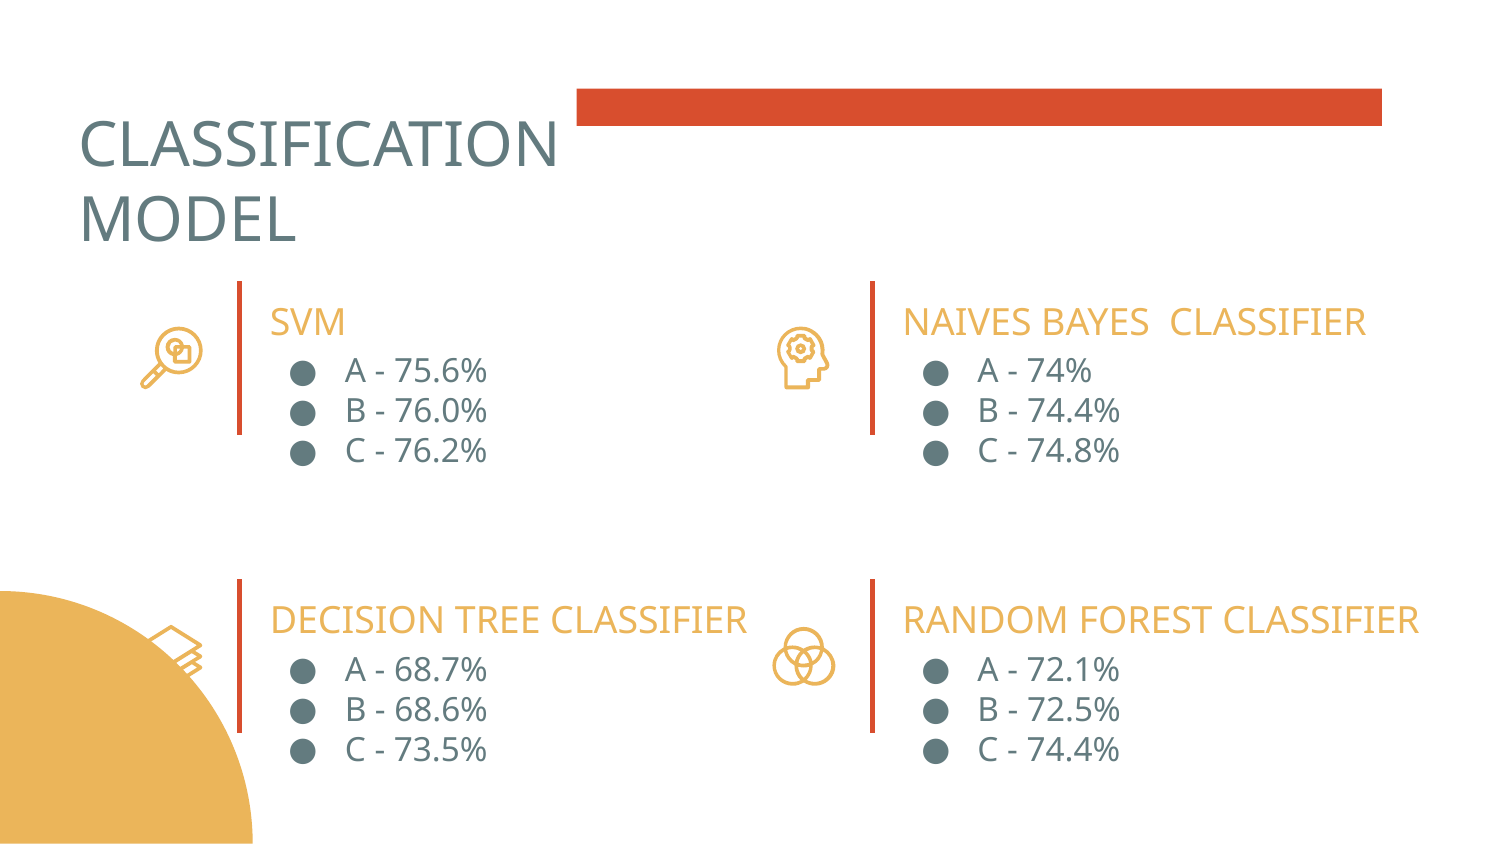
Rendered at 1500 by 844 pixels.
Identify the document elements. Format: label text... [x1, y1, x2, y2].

subtitle RANDOM FOREST CLASSIFIER [887, 580, 1497, 637]
subtitle A - 74% B - 74.4% C - 74.8% [887, 338, 1263, 489]
subtitle A - 68.7% B - 68.6% C - 73.5% [254, 637, 630, 727]
text_box [139, 624, 203, 688]
subtitle SVM [254, 282, 630, 338]
text_box [237, 579, 242, 734]
subtitle A - 72.1% B - 72.5% C - 74.4% [887, 637, 1263, 727]
subtitle DECISION TREE CLASSIFIER [254, 580, 781, 637]
subtitle NAIVES BAYES CLASSIFIER [887, 282, 1434, 338]
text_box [139, 326, 203, 390]
text_box [870, 579, 875, 734]
title CLASSIFICATION MODEL [63, 88, 609, 268]
text_box [237, 280, 242, 435]
text_box [870, 280, 875, 435]
text_box [772, 626, 836, 686]
subtitle A - 75.6% B - 76.0% C - 76.2% [254, 338, 630, 489]
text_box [776, 326, 831, 390]
